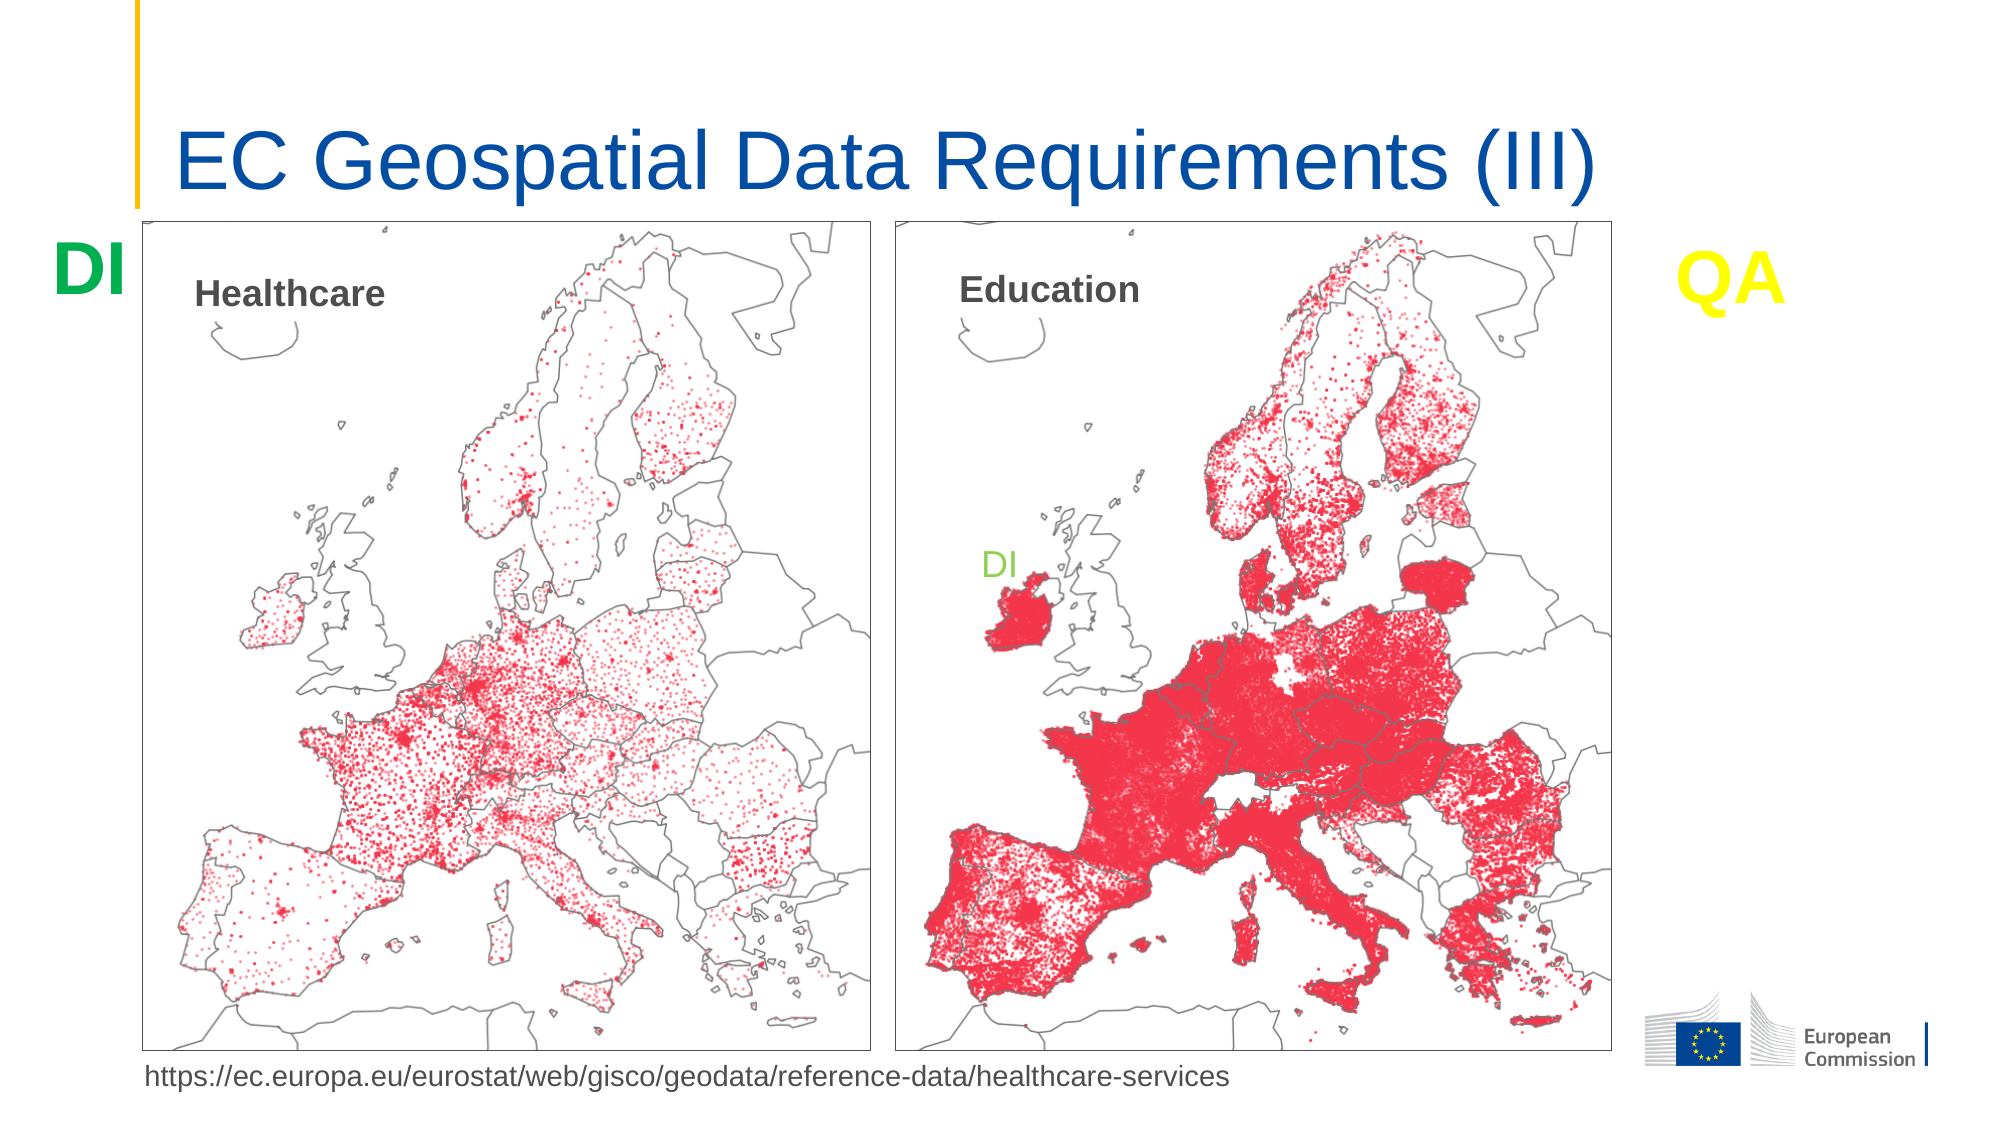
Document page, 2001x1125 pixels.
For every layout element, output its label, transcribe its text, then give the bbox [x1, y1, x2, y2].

text_box QA [1660, 221, 1803, 327]
picture [1645, 991, 1928, 1066]
picture [142, 221, 870, 1051]
picture [895, 221, 1612, 1051]
text_box DI [37, 212, 143, 318]
text_box https://ec.europa.eu/eurostat/web/gisco/geodata/reference-data/healthcare-services [129, 1050, 1247, 1100]
title EC Geospatial Data Requirements (III) [159, 79, 1885, 208]
